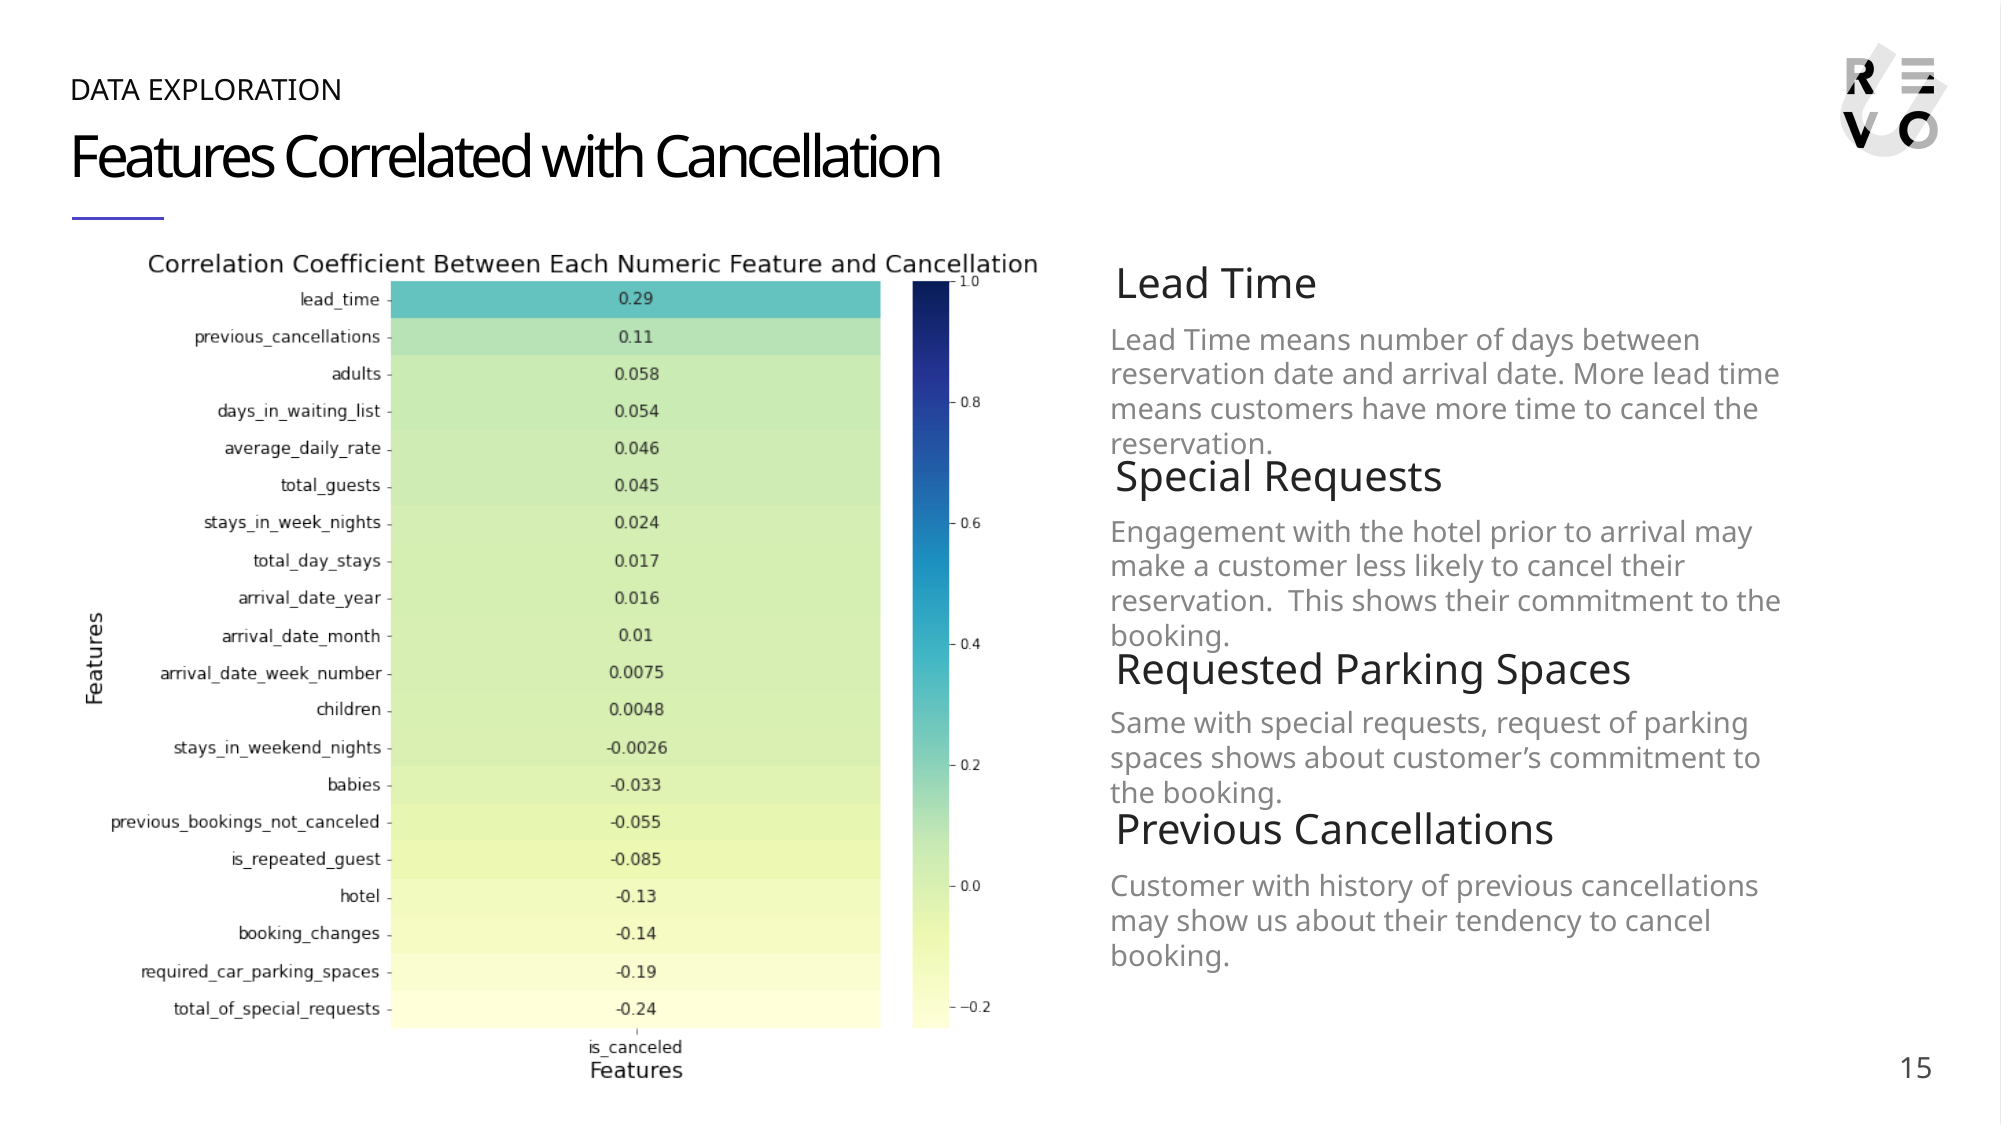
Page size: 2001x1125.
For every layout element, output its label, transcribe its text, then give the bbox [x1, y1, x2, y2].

picture [74, 244, 1046, 1093]
text_box Requested Parking Spaces [1095, 661, 1713, 692]
text_box Previous Cancellations [1095, 817, 1713, 853]
picture [1840, 42, 1948, 157]
text_box Lead Time [1095, 257, 1713, 307]
text_box Lead Time means number of days between reservation date and arrival date. More lead time means customers have more time to cancel the reservation. [1095, 313, 1829, 468]
text_box DATA EXPLORATION [54, 64, 1155, 135]
text_box Special Requests [1095, 468, 1713, 500]
title Features Correlated with Cancellation [54, 64, 1722, 245]
text_box Customer with history of previous cancellations may show us about their tendency to cancel booking. [1095, 859, 1829, 980]
text_box Engagement with the hotel prior to arrival may make a customer less likely to cancel their reservation. This shows their commitment to the booking. [1095, 505, 1829, 661]
text_box Same with special requests, request of parking spaces shows about customer’s commitment to the booking. [1095, 696, 1829, 817]
text_box 15 [1879, 1041, 1953, 1089]
